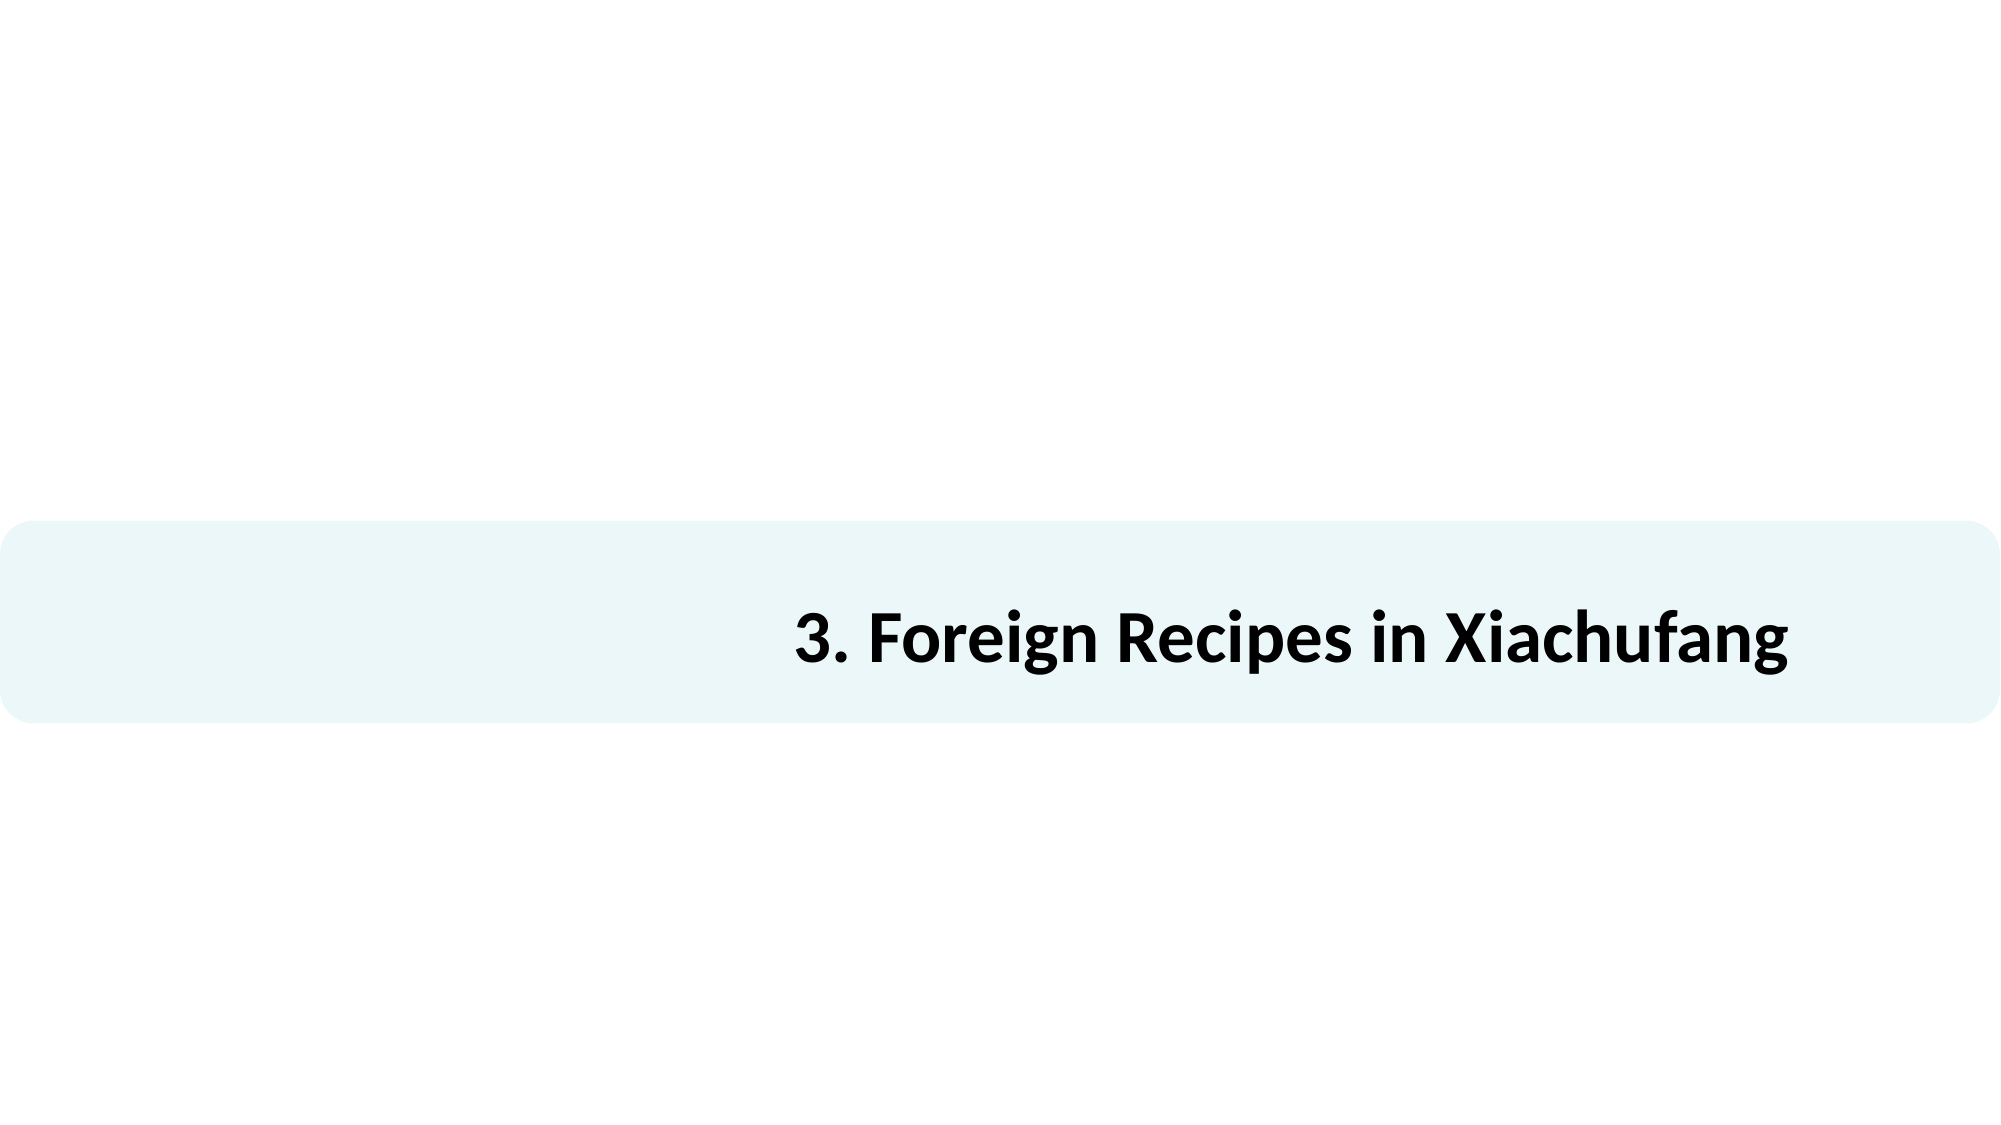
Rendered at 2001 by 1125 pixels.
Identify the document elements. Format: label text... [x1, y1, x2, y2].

title 3. Foreign Recipes in Xiachufang [778, 557, 2000, 687]
text_box [0, 519, 2000, 725]
